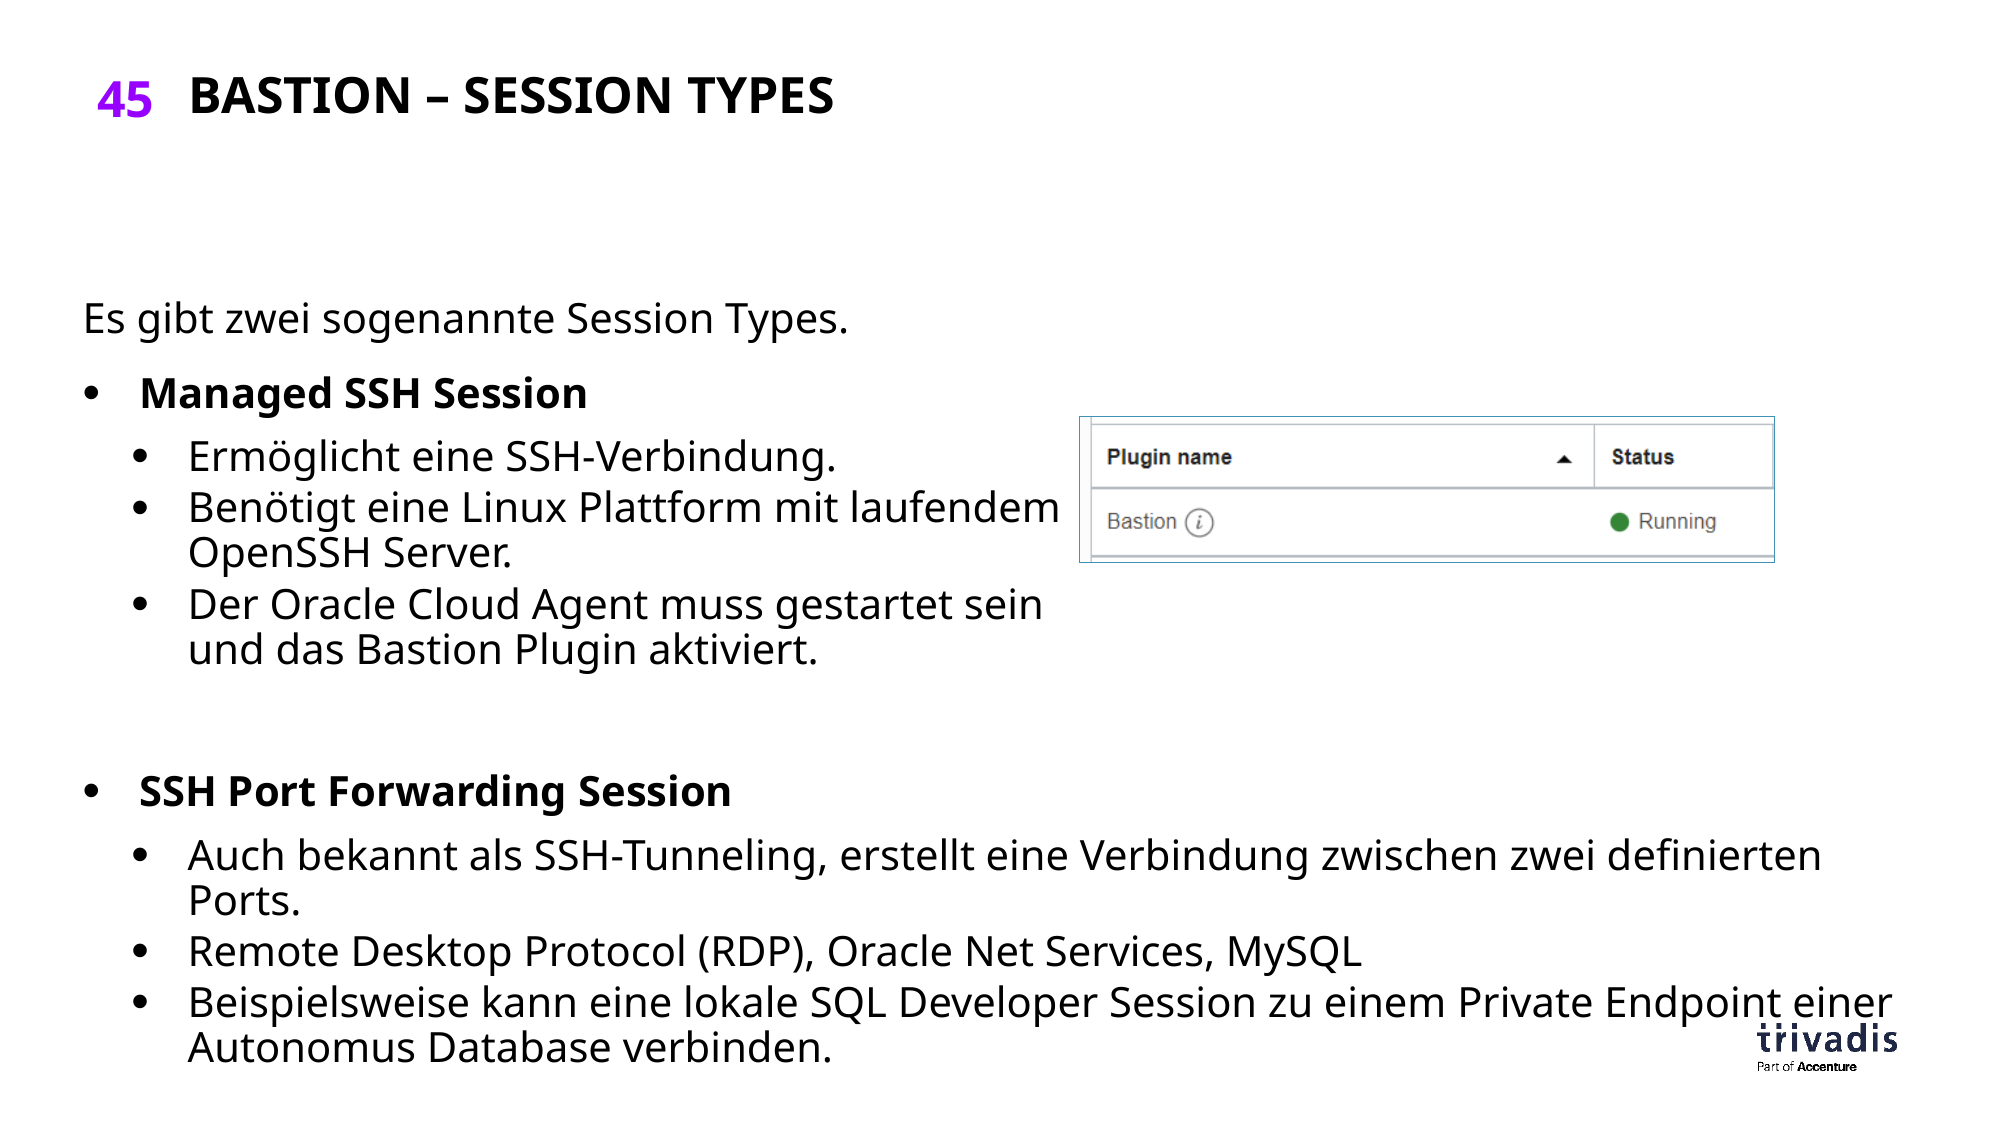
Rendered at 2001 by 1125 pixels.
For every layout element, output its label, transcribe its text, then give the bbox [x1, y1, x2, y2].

title Bastion – session types [170, 63, 1933, 136]
picture [1757, 1062, 1897, 1071]
picture [1079, 416, 1775, 563]
list Es gibt zwei sogenannte Session Types. Managed SSH Session Ermöglicht eine SSH-Verbindung. Benötigt eine Linux Plattform mit laufendem OpenSSH Server. Der Oracle Cloud Agent muss gestartet sein und das Bastion Plugin aktiviert. SSH Port Forwarding Session Auch bekannt als SSH-Tunneling, erstellt eine Verbindung zwischen zwei definierten Ports. Remote Desktop Protocol (RDP), Oracle Net Services, MySQL Beispielsweise kann eine lokale SQL Developer Session zu einem Private Endpoint einer Autonomus Database verbinden. [65, 284, 1933, 1062]
